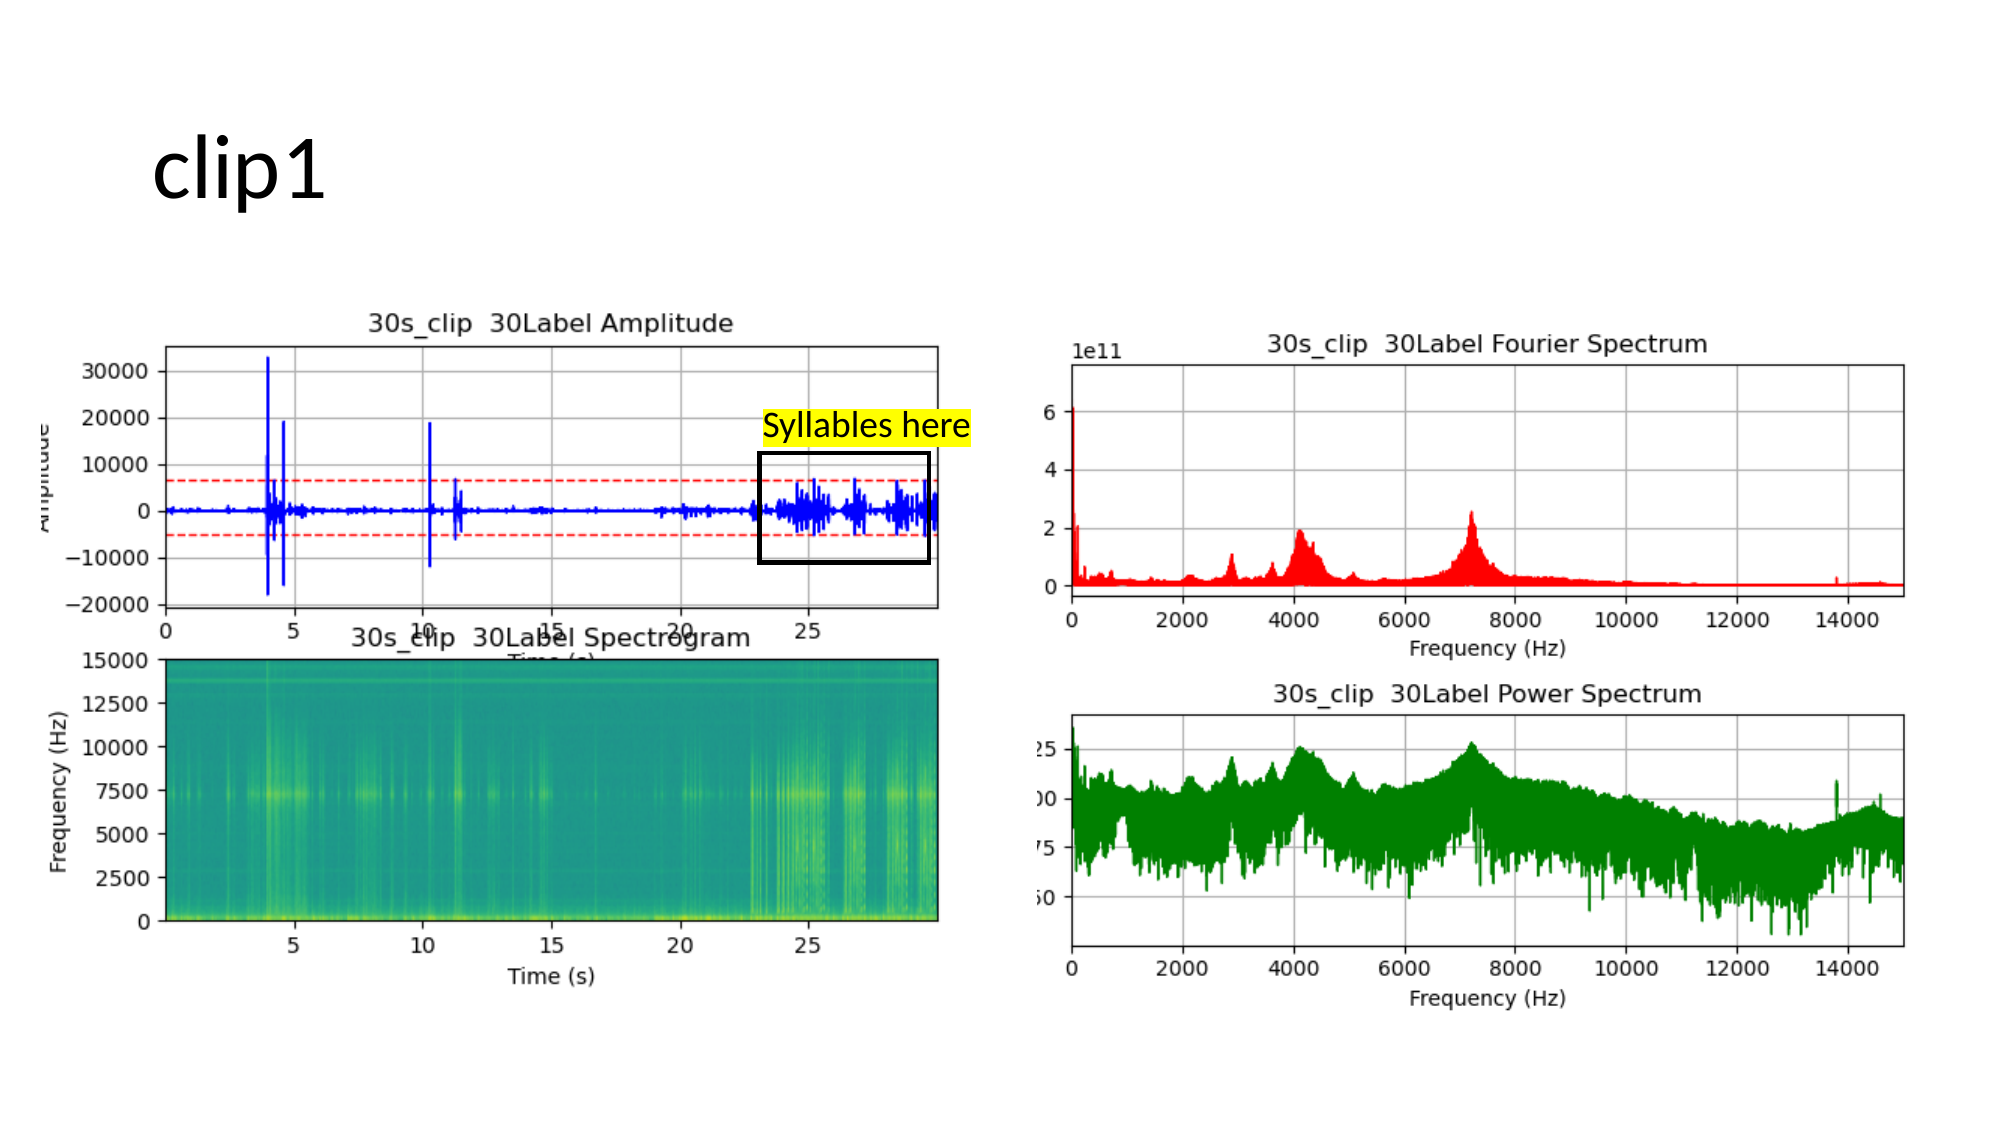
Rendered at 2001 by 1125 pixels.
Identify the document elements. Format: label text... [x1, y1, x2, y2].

picture [965, 312, 1926, 1033]
title clip1 [137, 59, 1863, 278]
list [41, 255, 1038, 1003]
